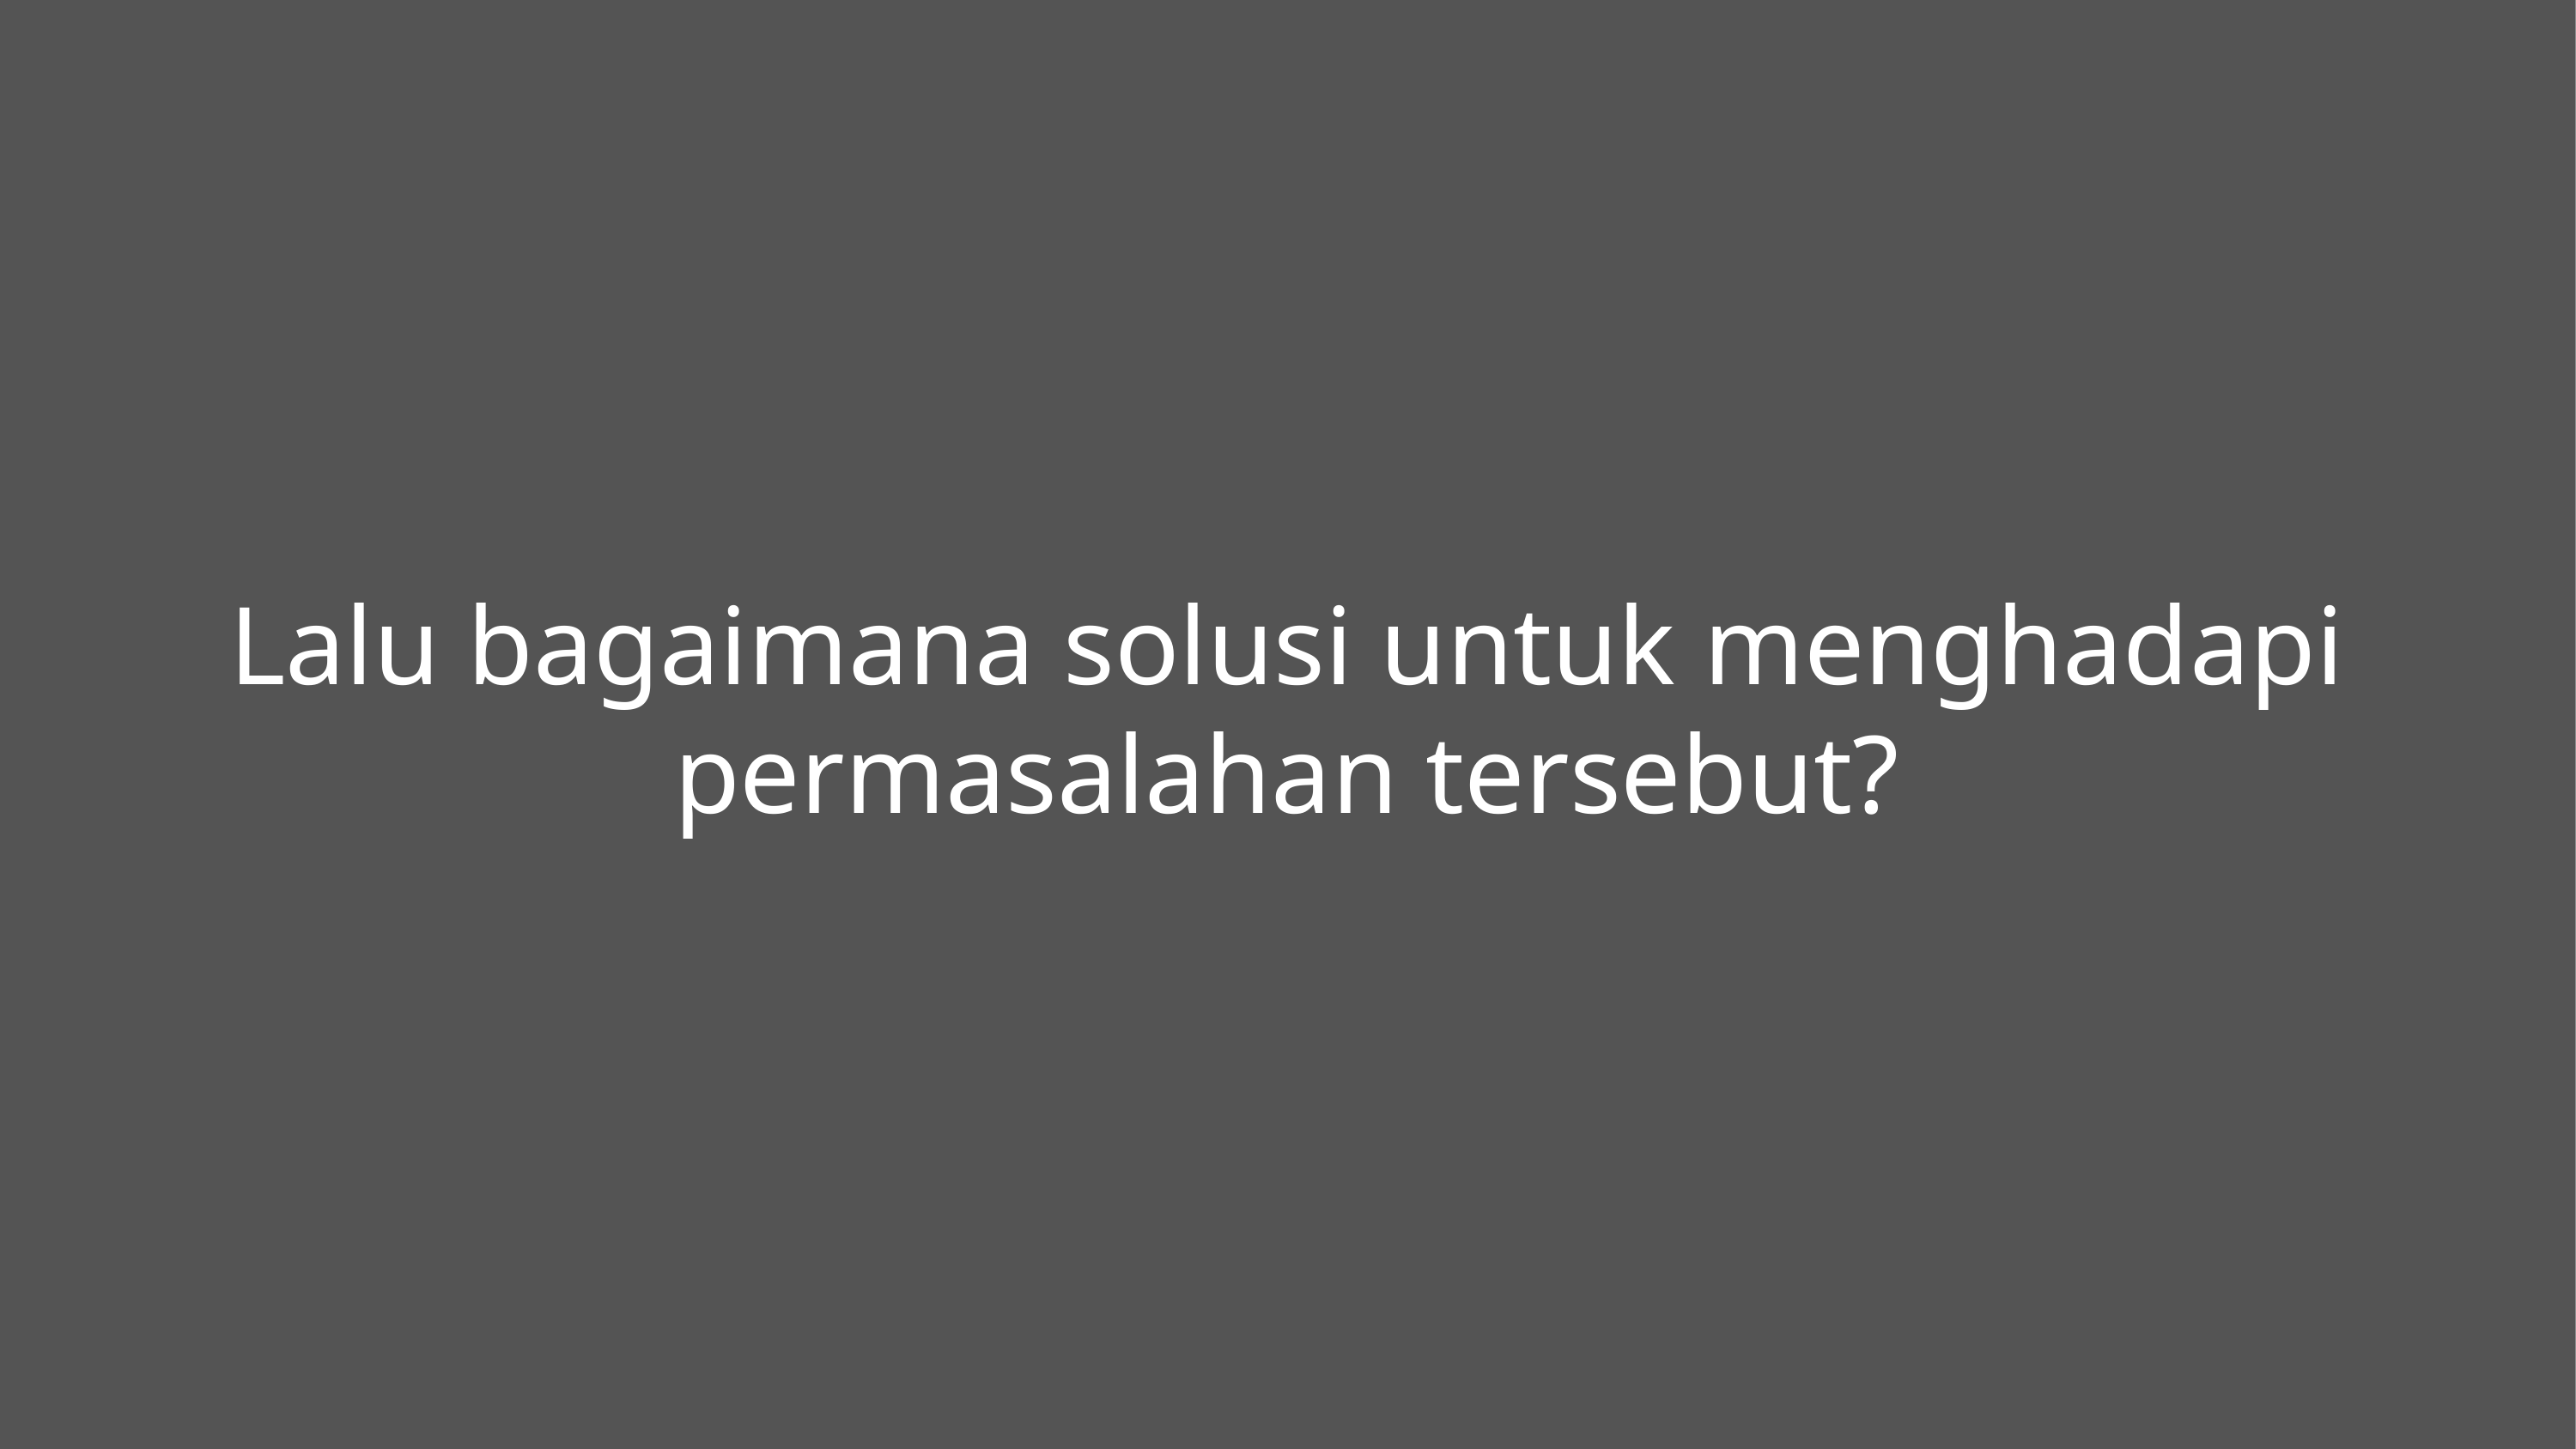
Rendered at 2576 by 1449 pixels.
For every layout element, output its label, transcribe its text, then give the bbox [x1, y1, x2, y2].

title Lalu bagaimana solusi untuk menghadapi permasalahan tersebut? [102, 398, 2473, 1014]
